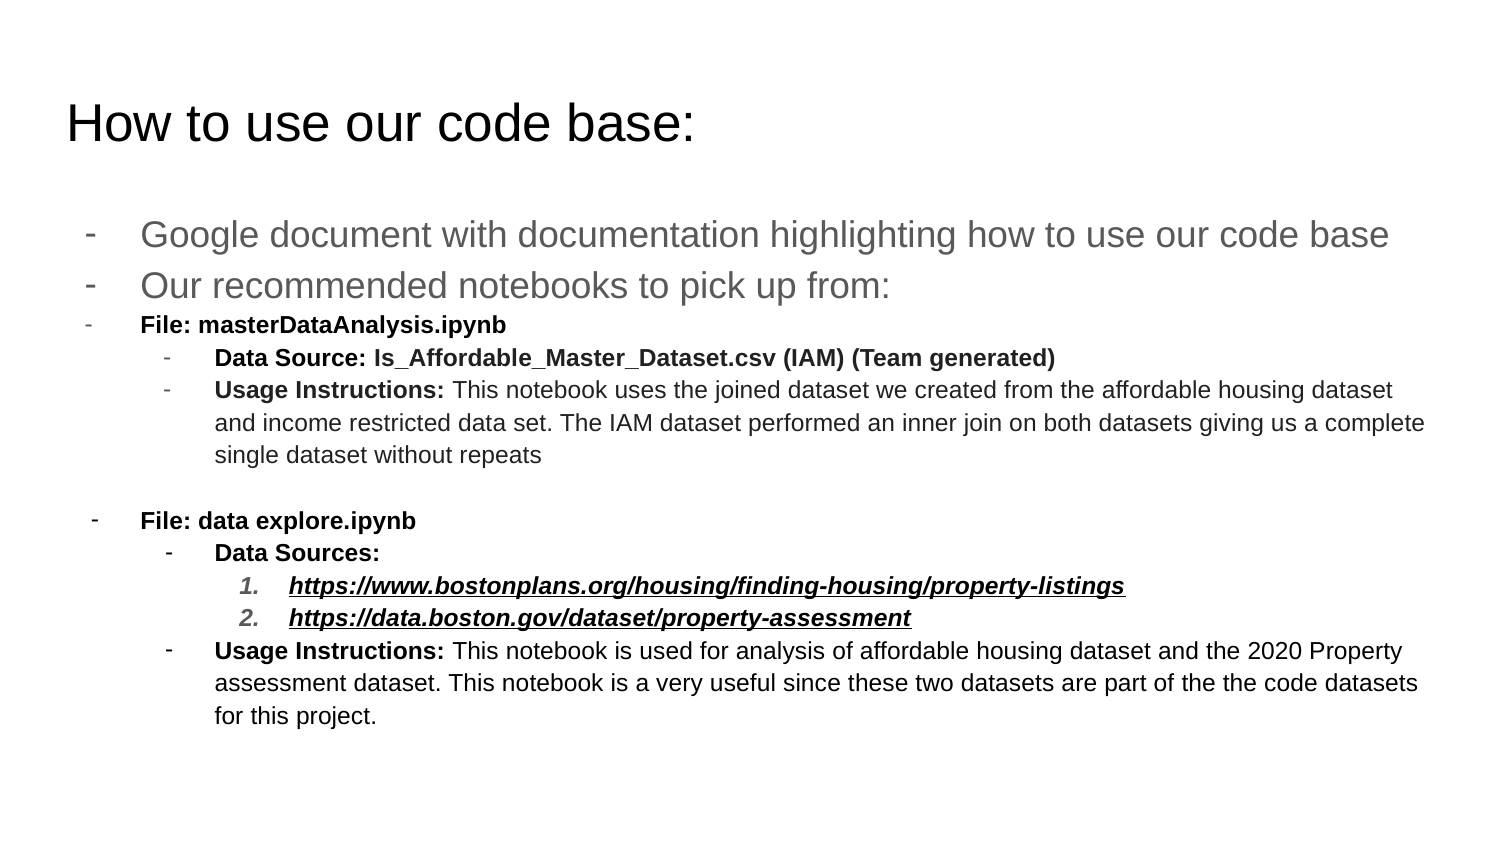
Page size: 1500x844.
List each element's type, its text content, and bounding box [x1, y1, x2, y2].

list Google document with documentation highlighting how to use our code base Our recommended notebooks to pick up from: File: masterDataAnalysis.ipynb Data Source: Is_Affordable_Master_Dataset.csv (IAM) (Team generated) Usage Instructions: This notebook uses the joined dataset we created from the affordable housing dataset and income restricted data set. The IAM dataset performed an inner join on both datasets giving us a complete single dataset without repeats File: data explore.ipynb Data Sources: https://www.bostonplans.org/housing/finding-housing/property-listings https://data.boston.gov/dataset/property-assessment Usage Instructions: This notebook is used for analysis of affordable housing dataset and the 2020 Property assessment dataset. This notebook is a very useful since these two datasets are part of the the code datasets for this project. [51, 189, 1449, 750]
title How to use our code base: [51, 72, 1449, 167]
